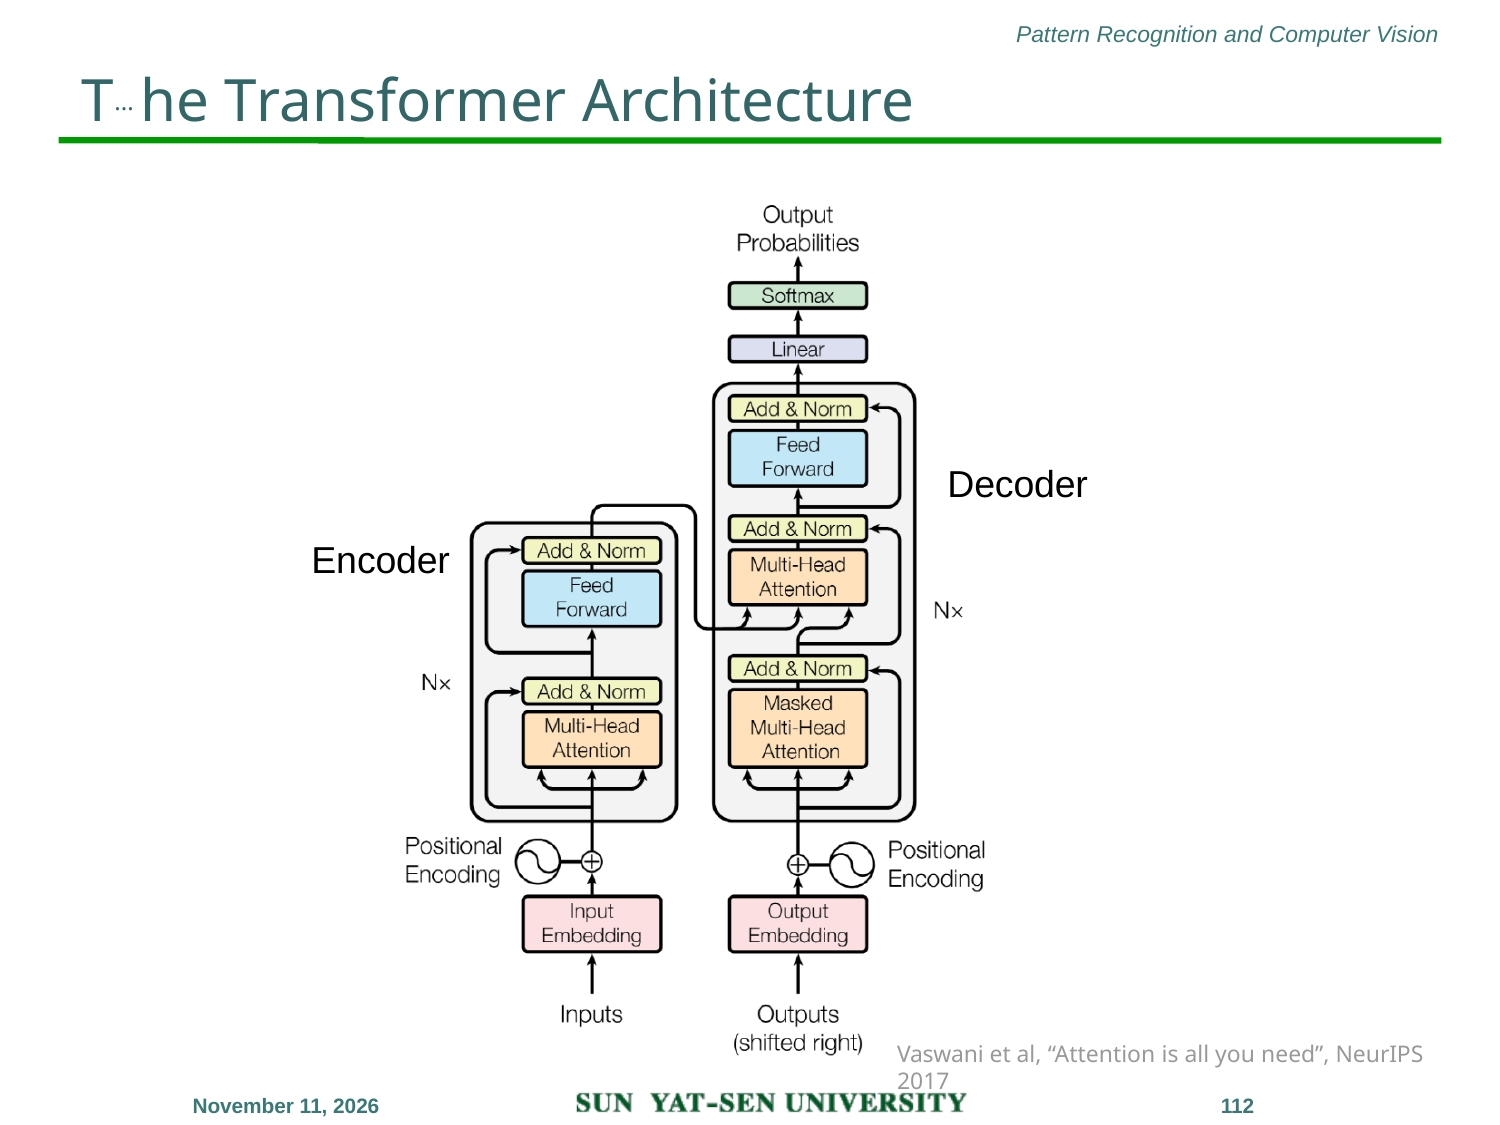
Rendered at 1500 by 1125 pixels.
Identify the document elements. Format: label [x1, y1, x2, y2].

picture [566, 1079, 973, 1125]
text_box [296, 528, 357, 589]
text_box [999, 452, 1104, 513]
text_box [895, 1037, 1463, 1095]
title [58, 35, 1442, 141]
picture [357, 160, 999, 1068]
